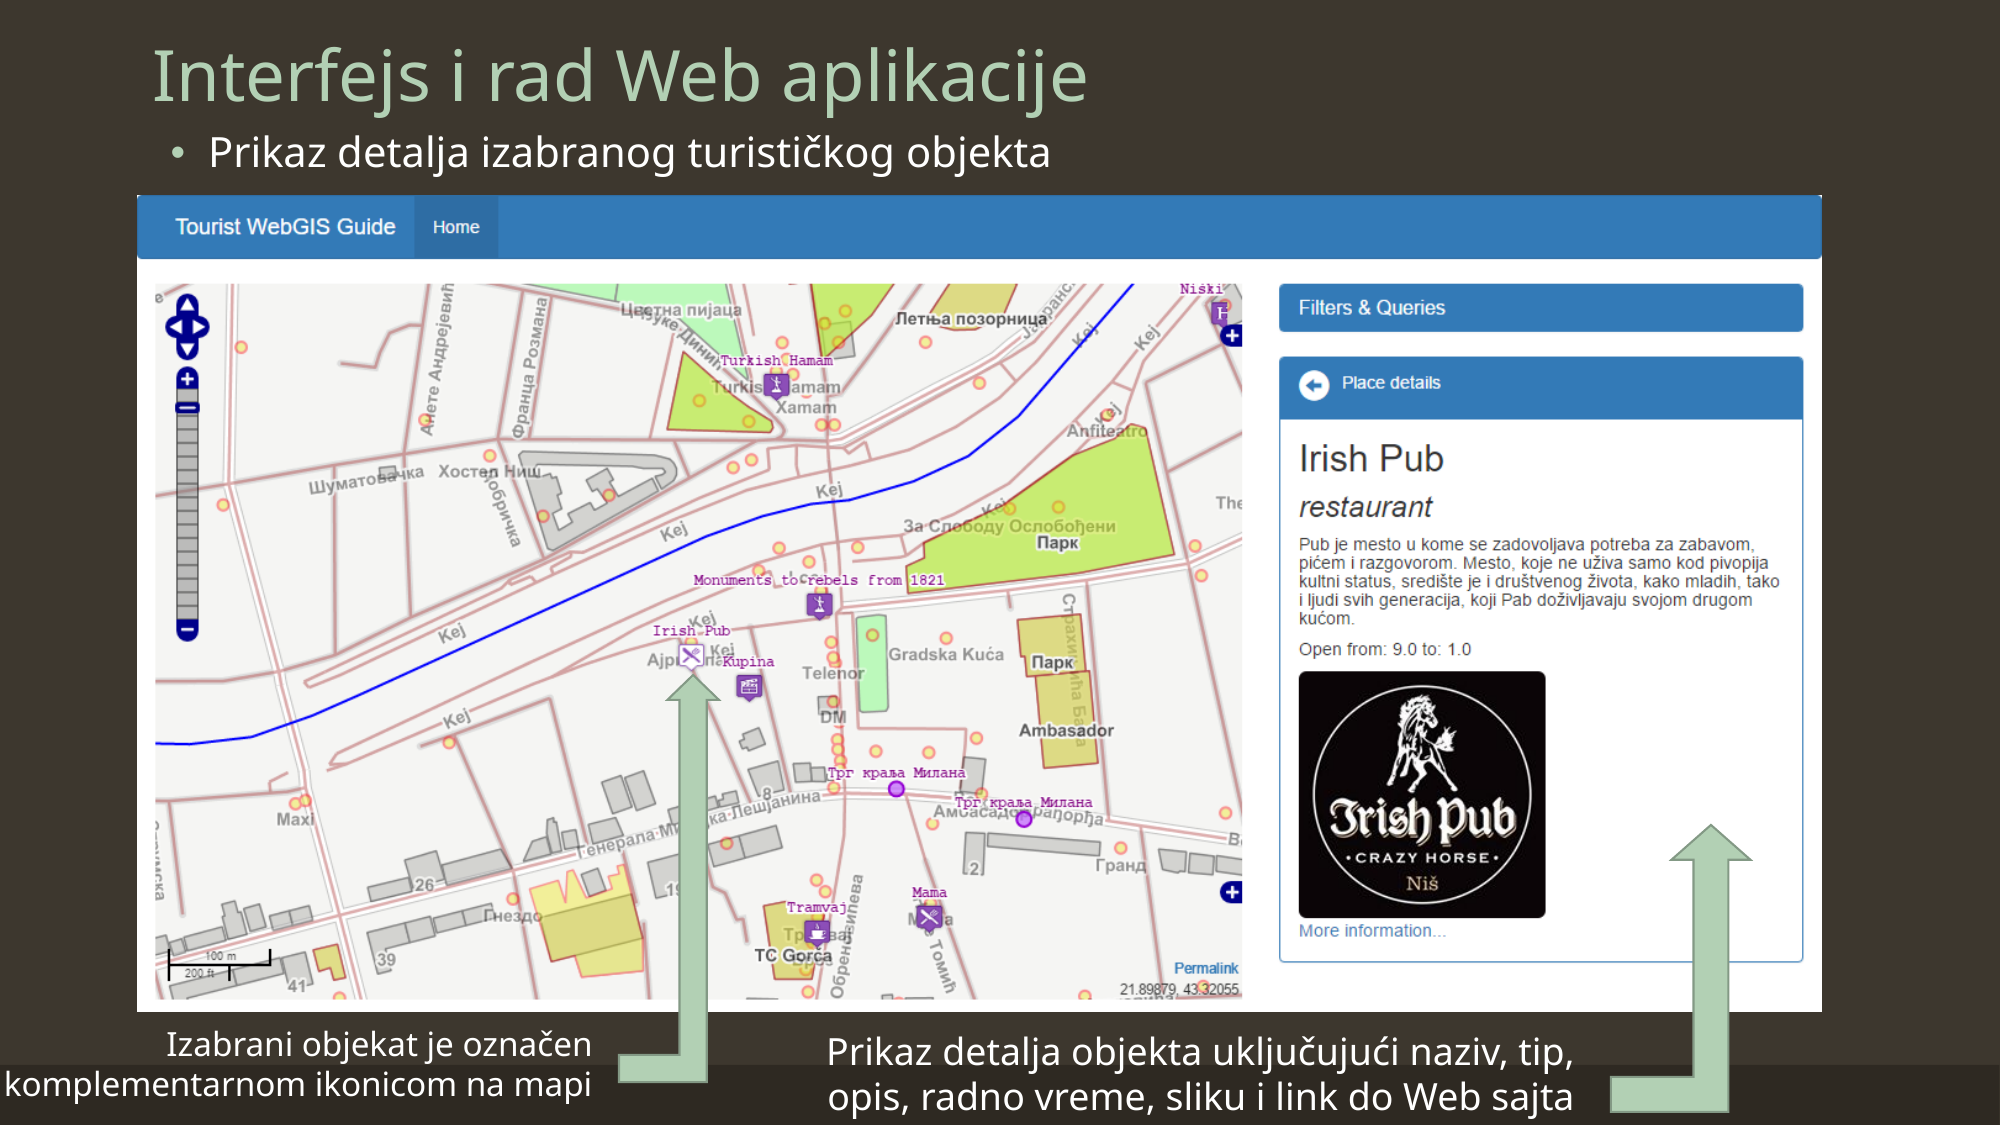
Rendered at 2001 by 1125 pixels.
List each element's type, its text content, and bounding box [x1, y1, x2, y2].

text_box [617, 1012, 708, 1084]
text_box Prikaz detalja objekta uključujući naziv, tip, opis, radno vreme, sliku i link do Web sajta [750, 1020, 1591, 1125]
text_box Izabrani objekat je označen komplementarnom ikonicom na mapi [0, 1015, 608, 1111]
title Interfejs i rad Web aplikacije [137, 26, 1863, 125]
text_box [1609, 1012, 1730, 1113]
picture [137, 195, 1822, 1012]
text_box Prikaz detalja izabranog turističkog objekta [155, 124, 1075, 187]
